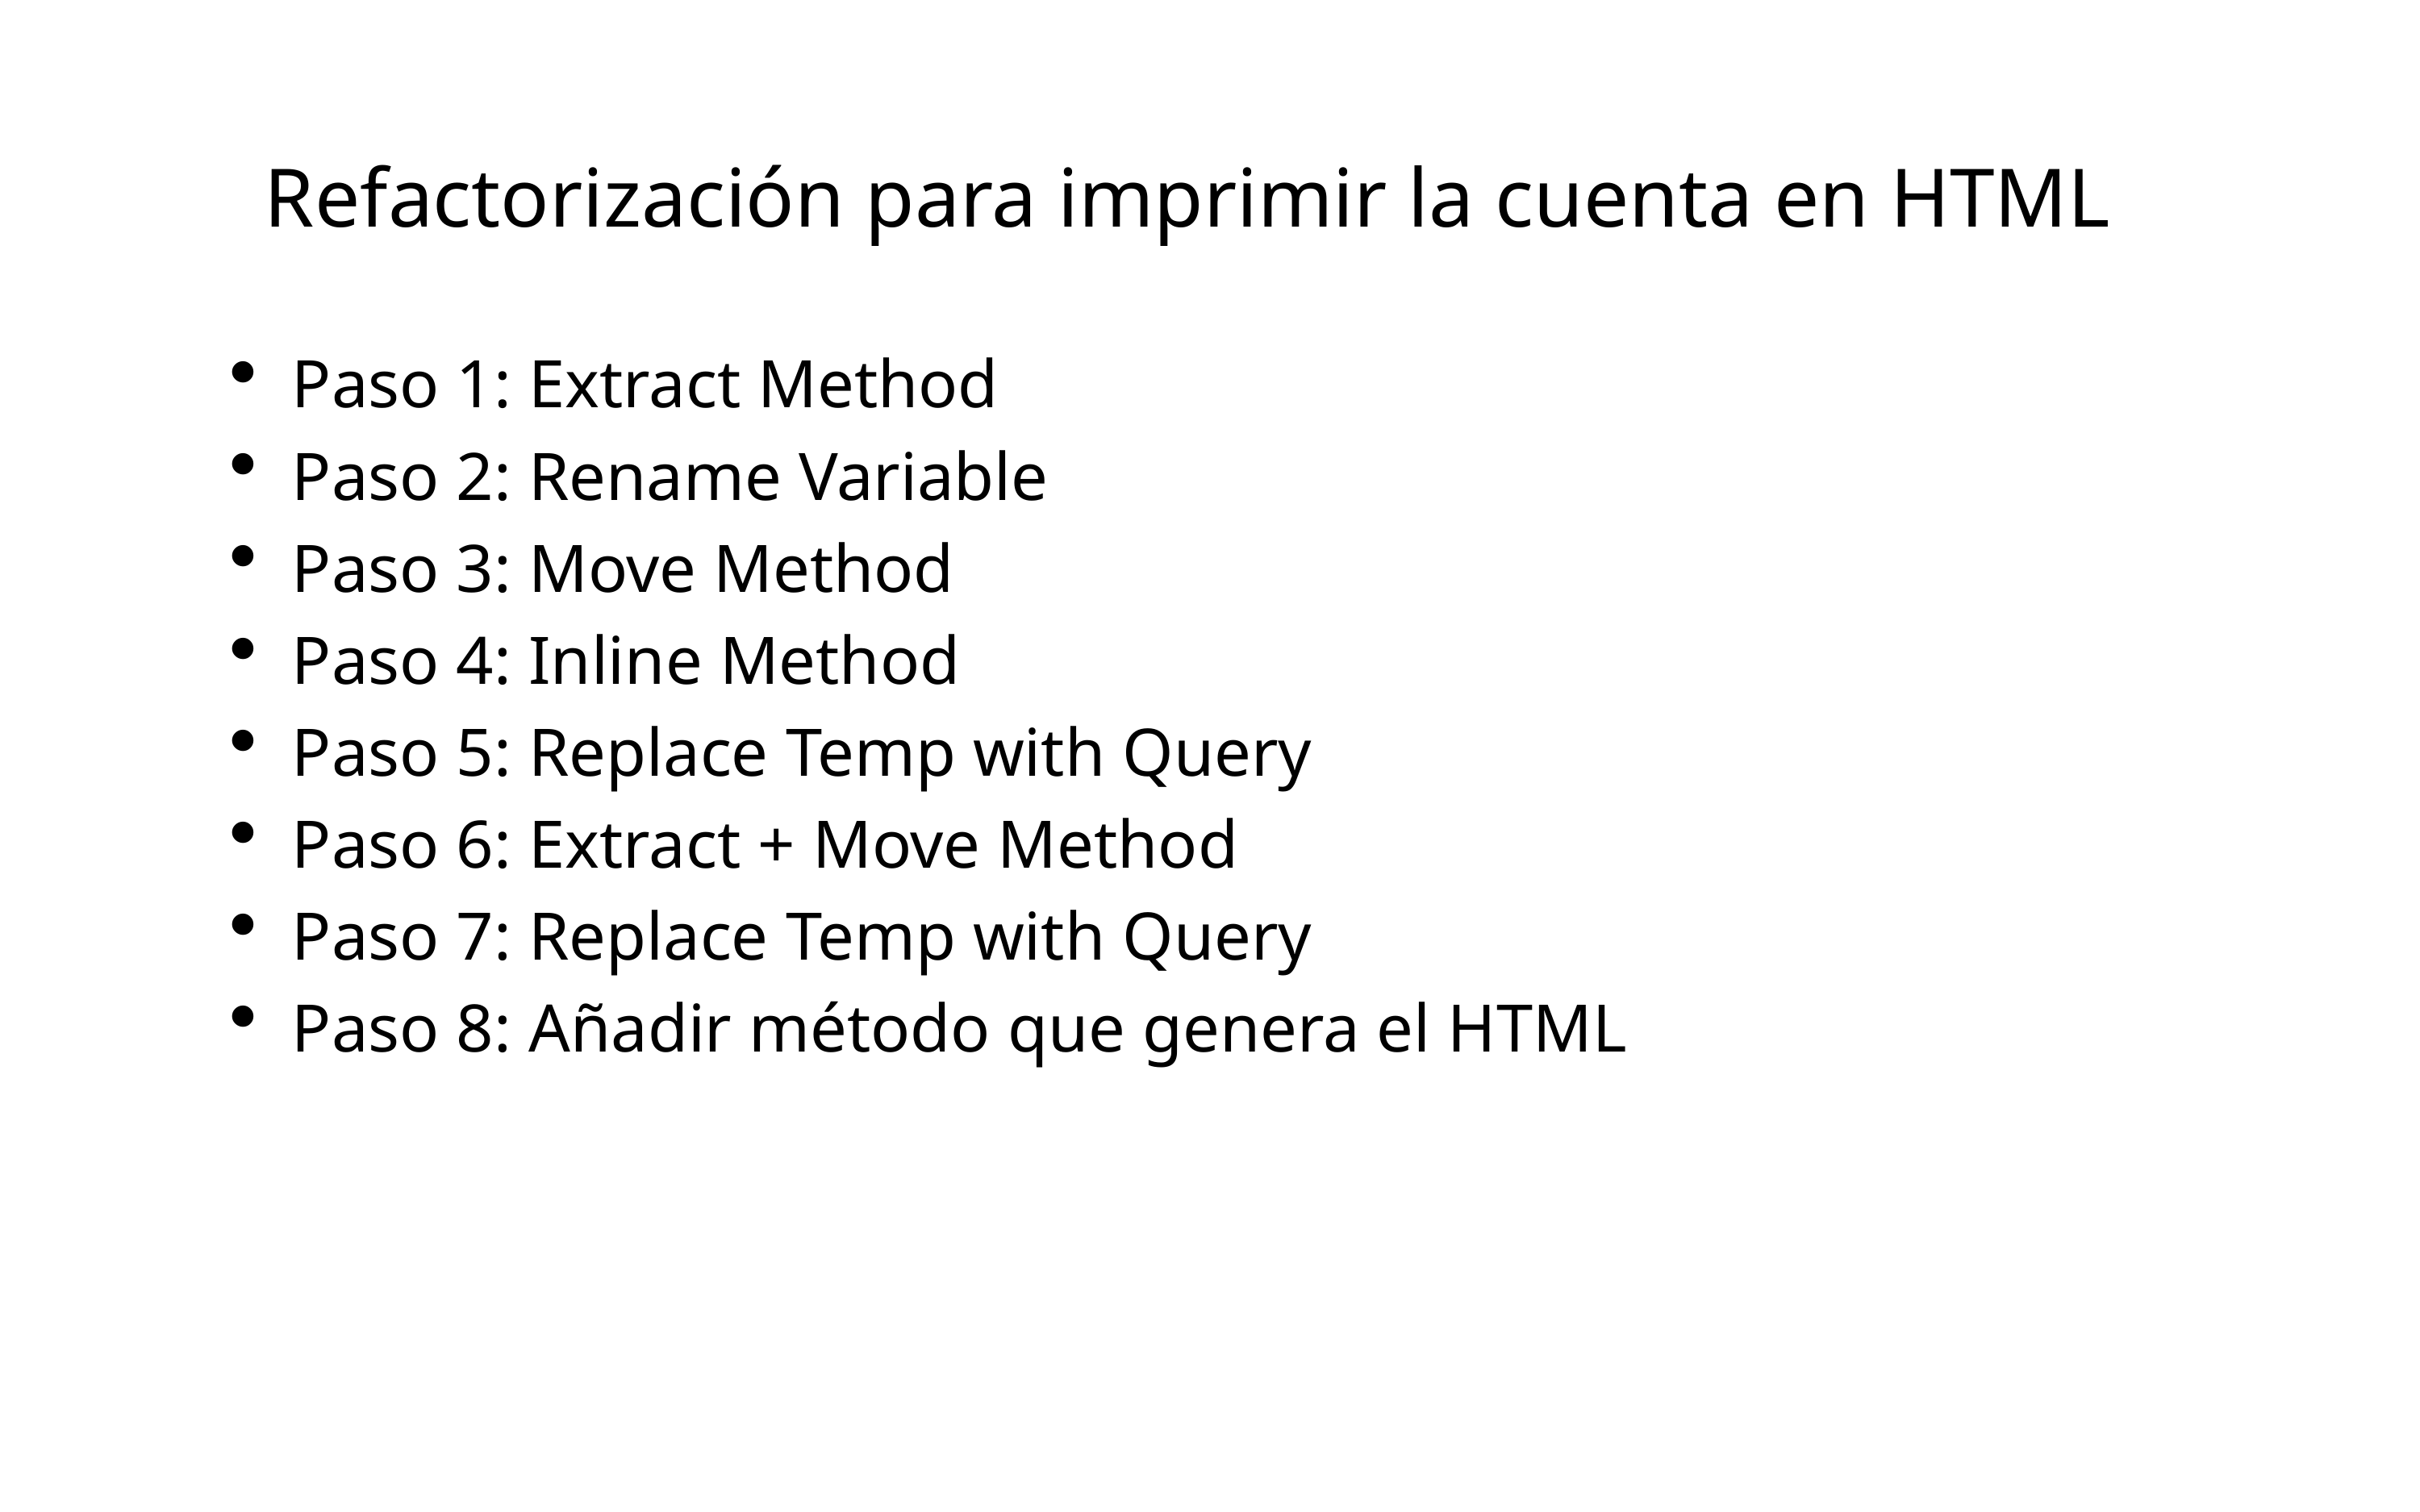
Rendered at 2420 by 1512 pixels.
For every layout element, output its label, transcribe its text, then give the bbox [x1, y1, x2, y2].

title Refactorización para imprimir la cuenta en HTML [257, 115, 2187, 275]
list Paso 1: Extract Method Paso 2: Rename Variable Paso 3: Move Method Paso 4: Inline Method Paso 5: Replace Temp with Query Paso 6: Extract + Move Method Paso 7: Replace Temp with Query Paso 8: Añadir método que genera el HTML [164, 335, 2280, 1431]
